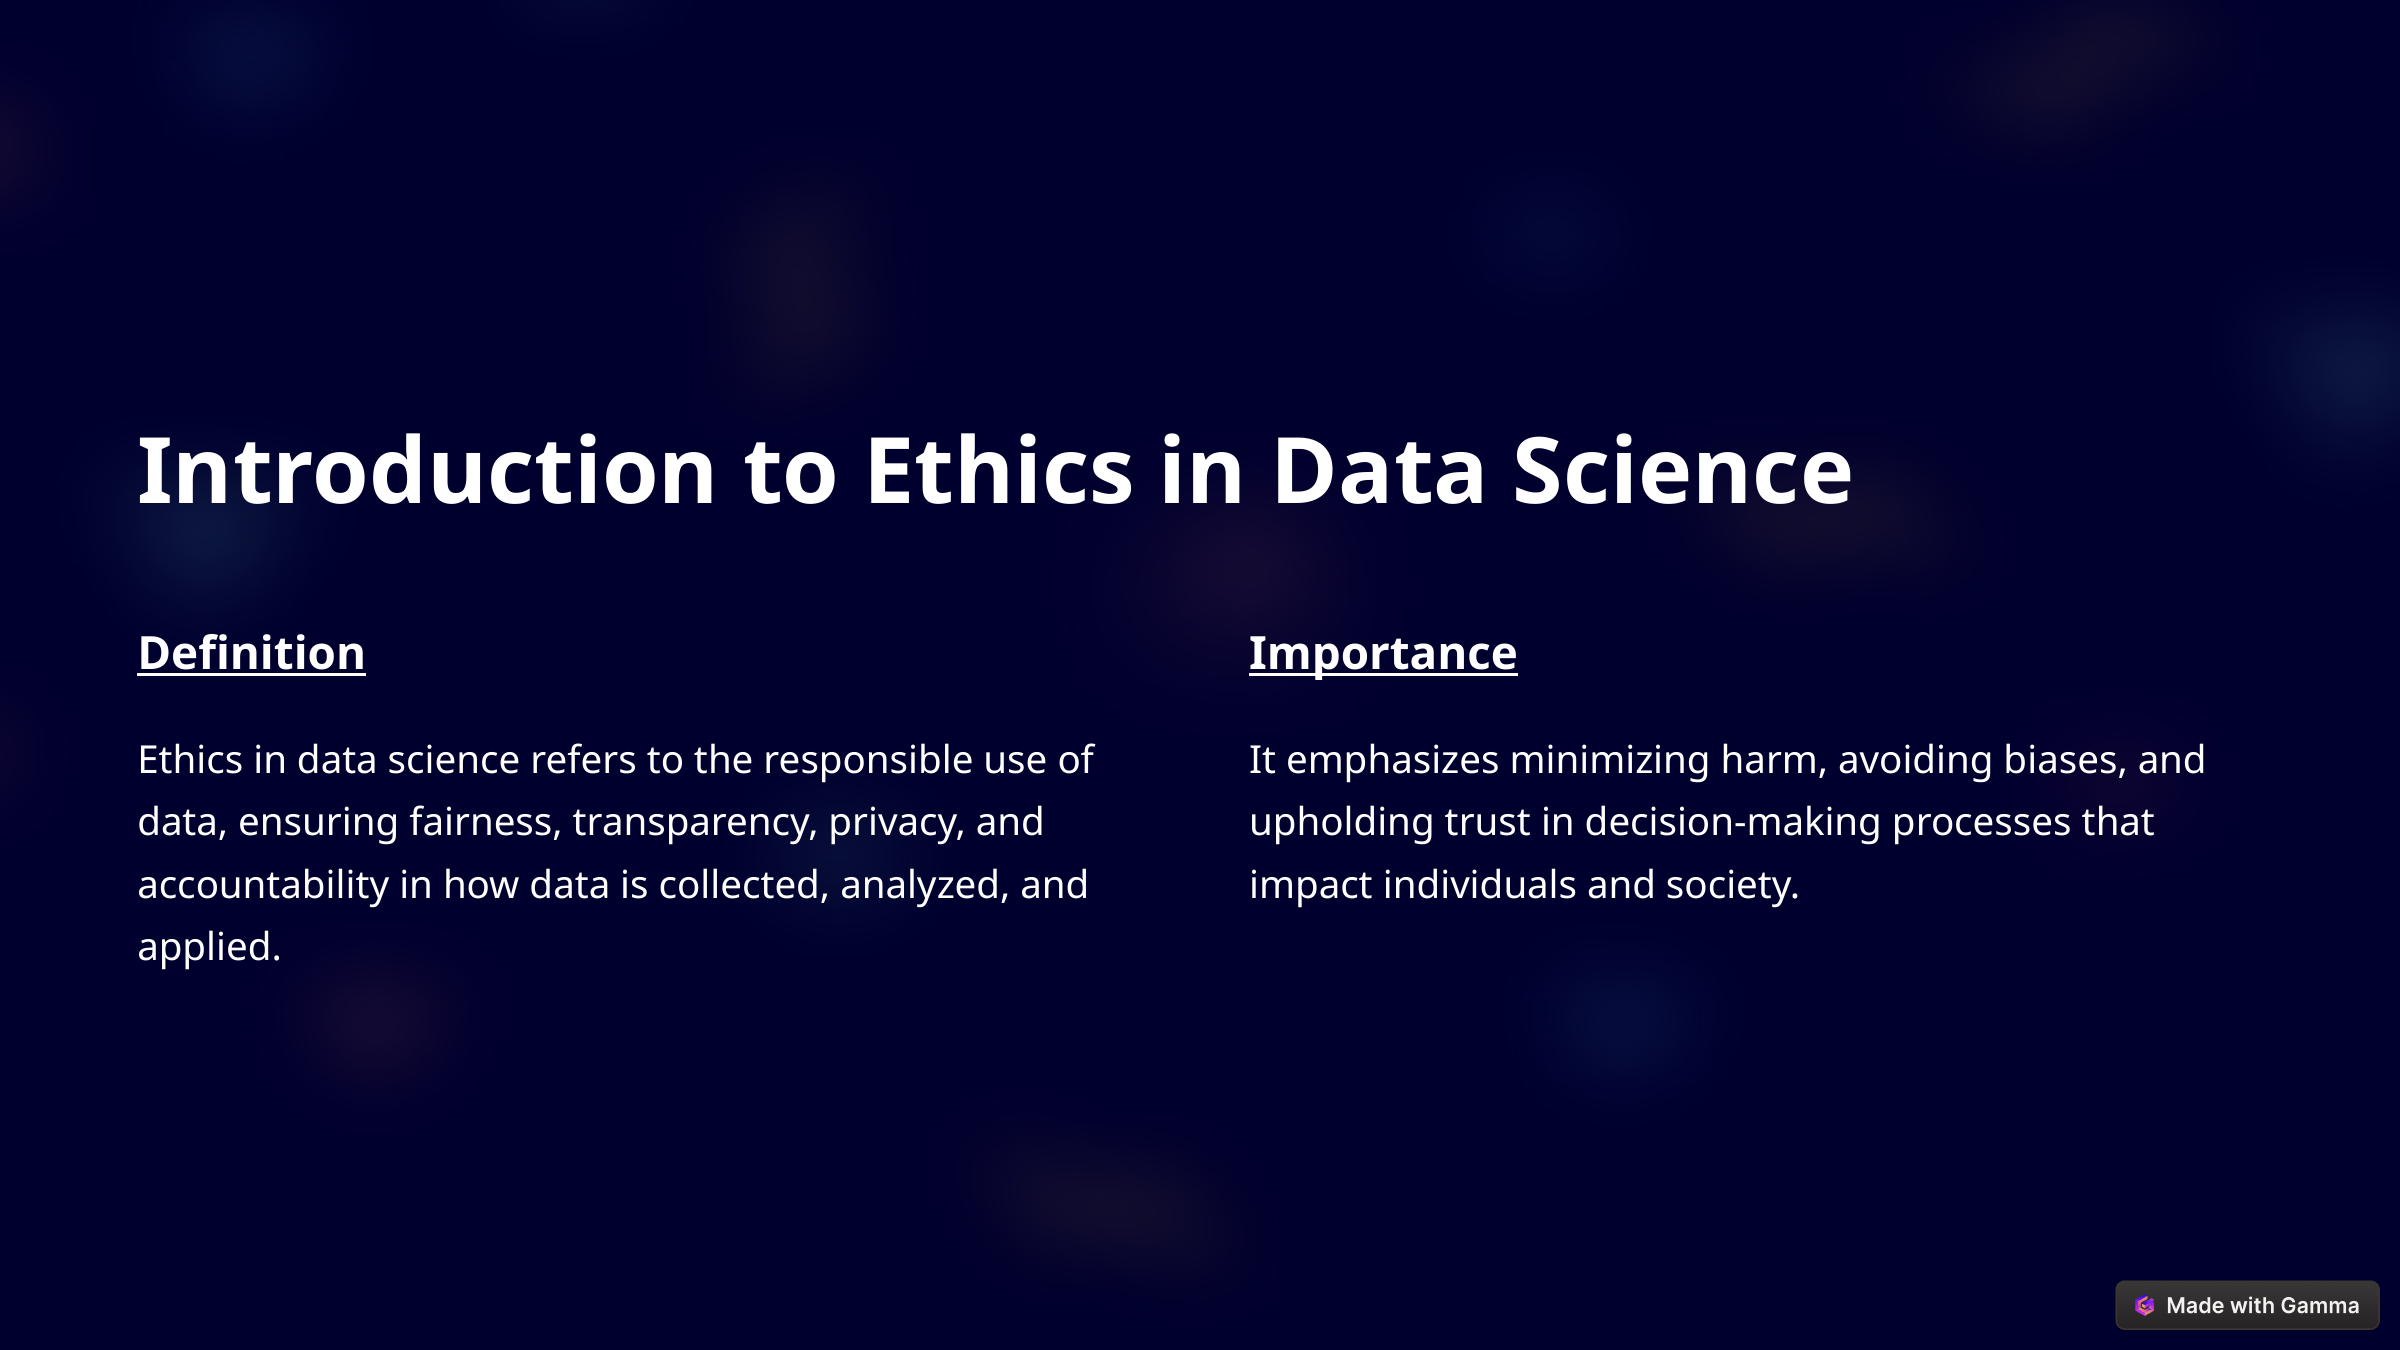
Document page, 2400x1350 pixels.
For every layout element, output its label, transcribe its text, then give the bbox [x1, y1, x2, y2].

picture [2106, 1271, 2389, 1339]
text_box Introduction to Ethics in Data Science [137, 407, 1740, 524]
text_box It emphasizes minimizing harm, avoiding biases, and upholding trust in decision-making processes that impact individuals and society. [1249, 718, 2264, 907]
text_box Ethics in data science refers to the responsible use of data, ensuring fairness, transparency, privacy, and accountability in how data is collected, analyzed, and applied. [137, 718, 1152, 907]
text_box Importance [1249, 621, 1712, 680]
text_box Definition [137, 621, 600, 680]
